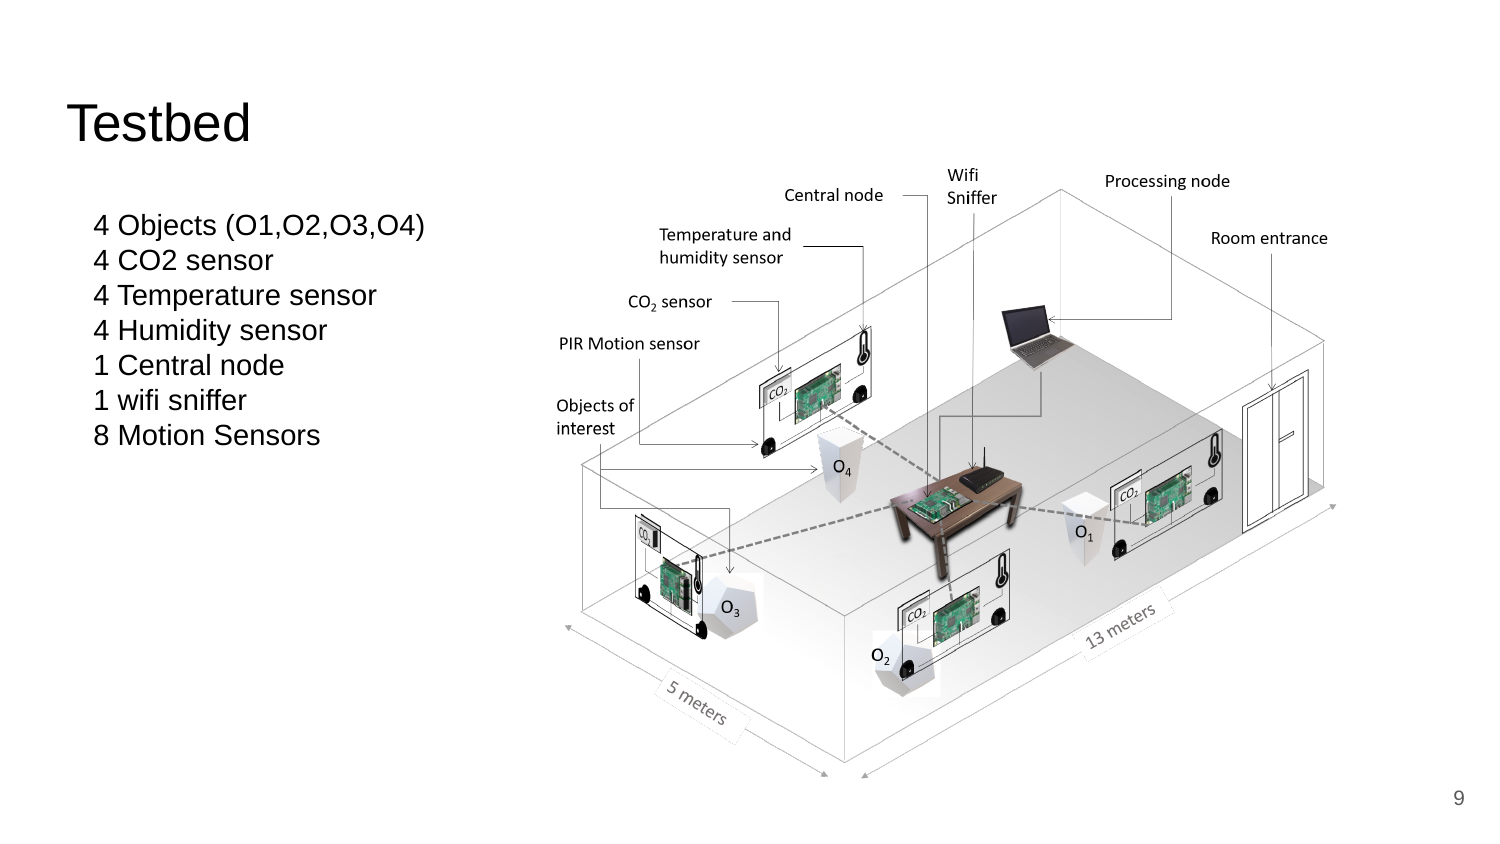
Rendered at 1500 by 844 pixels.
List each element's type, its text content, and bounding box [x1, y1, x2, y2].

picture [544, 157, 1343, 785]
text_box 4 Objects (O1,O2,O3,O4) 4 CO2 sensor 4 Temperature sensor 4 Humidity sensor 1 Central node 1 wifi sniffer 8 Motion Sensors [78, 191, 538, 467]
title Testbed [51, 72, 1449, 167]
slide_number ‹#› [1389, 764, 1480, 830]
